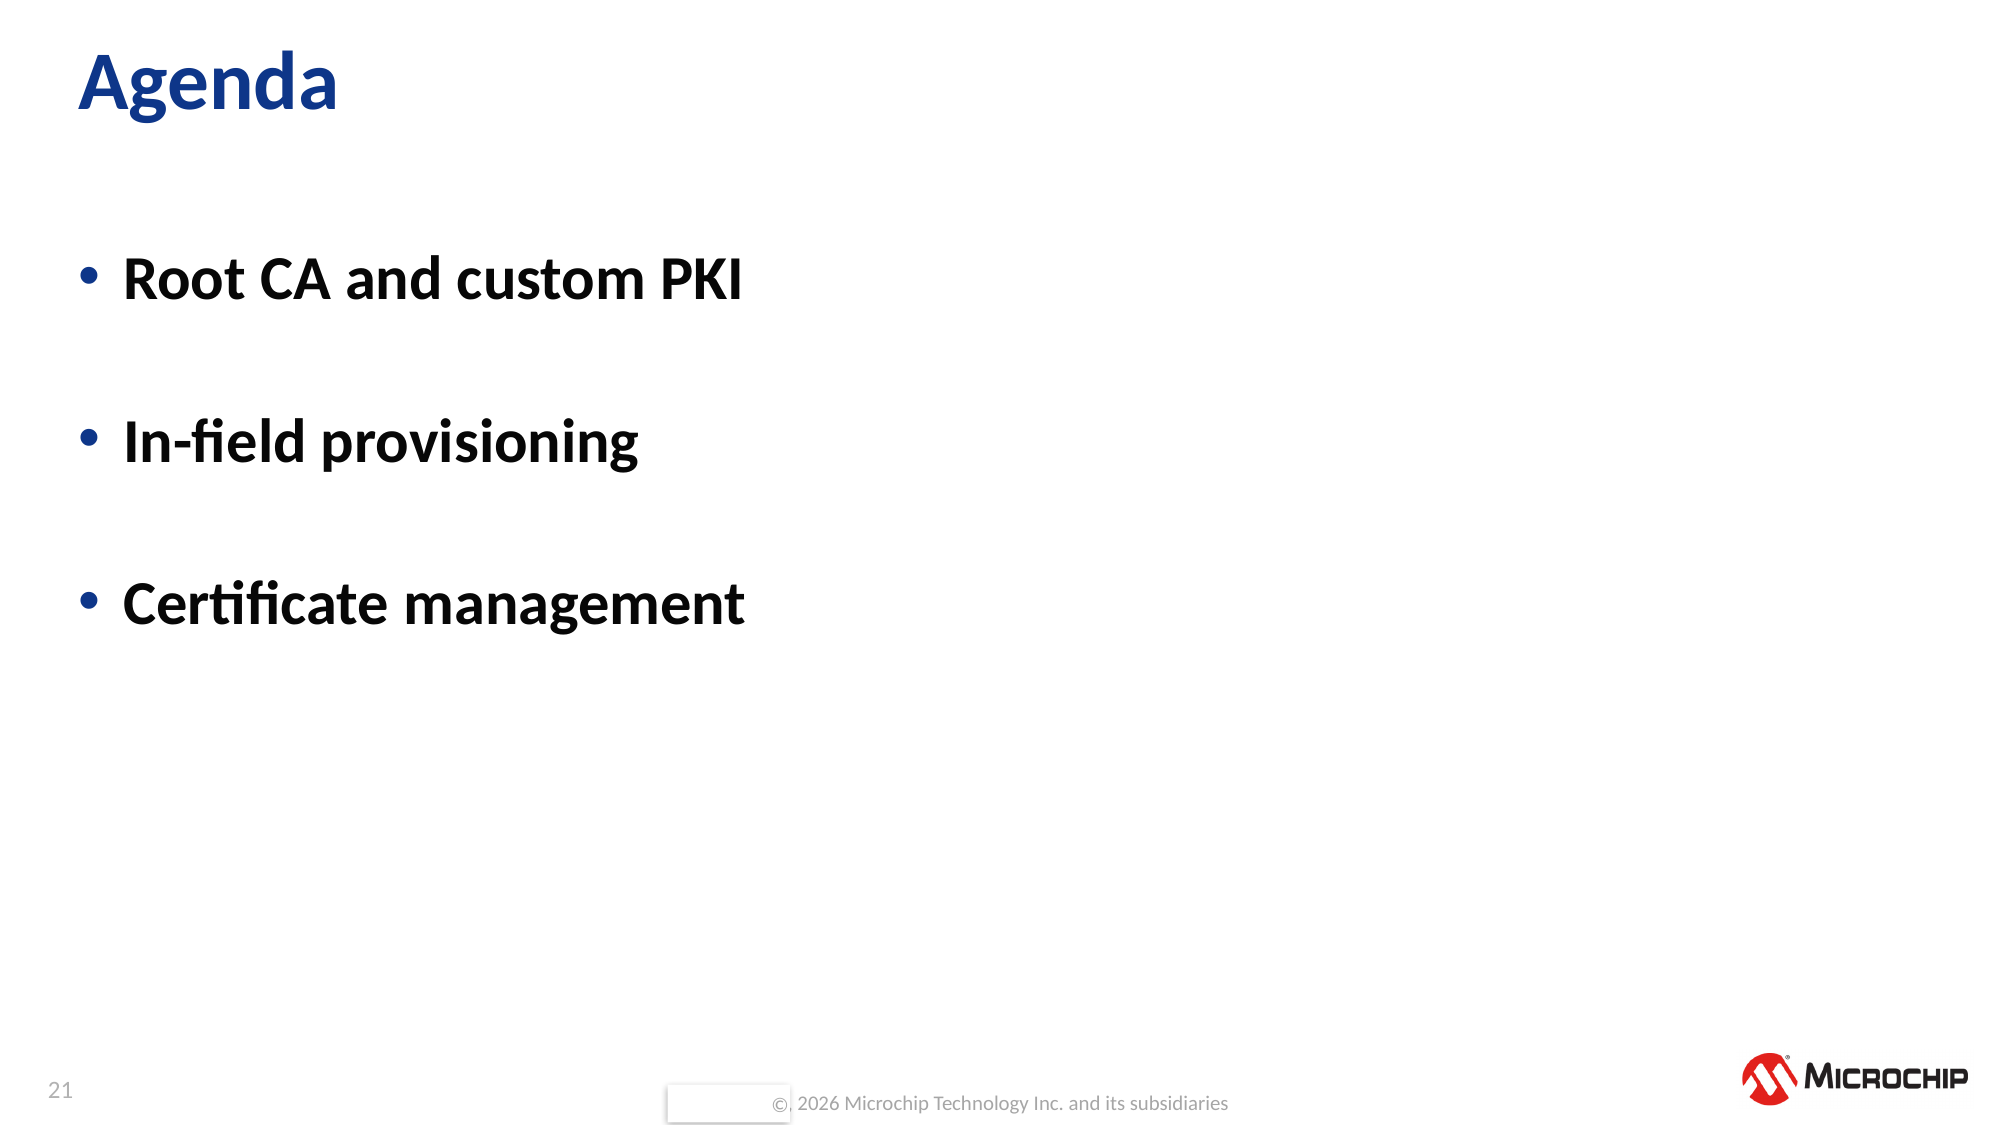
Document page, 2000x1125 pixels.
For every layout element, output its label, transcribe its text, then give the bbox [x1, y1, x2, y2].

picture [1736, 1049, 1974, 1109]
list Root CA and custom PKI In-field provisioning Certificate management [58, 151, 1929, 1035]
slide_number 21 [25, 1058, 89, 1119]
title Agenda [58, 15, 1929, 144]
